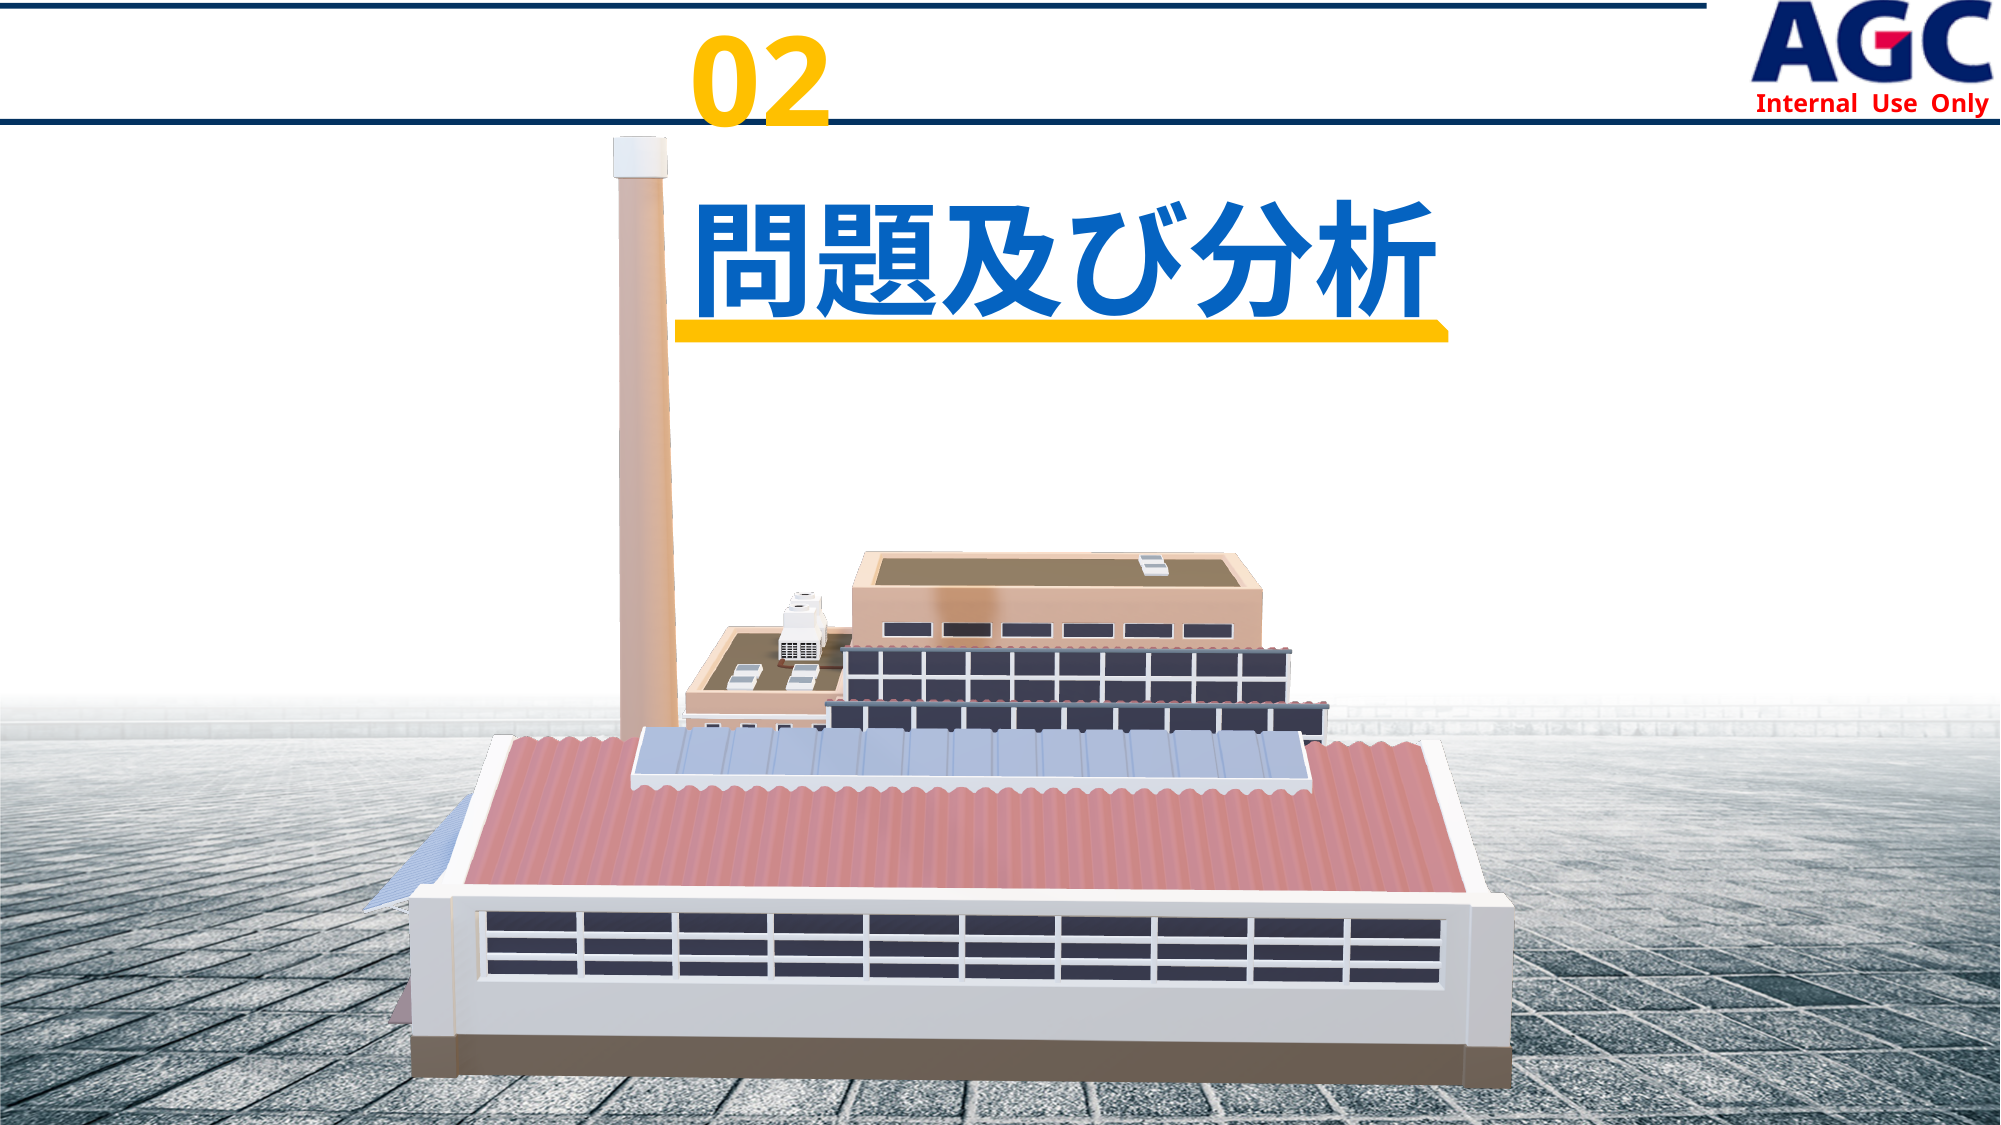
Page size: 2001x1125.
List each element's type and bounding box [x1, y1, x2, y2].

picture [1747, 0, 2000, 86]
text_box [0, 2, 1708, 10]
text_box [0, 118, 328, 126]
picture [0, 10, 2000, 1125]
text_box [1523, 118, 2000, 126]
